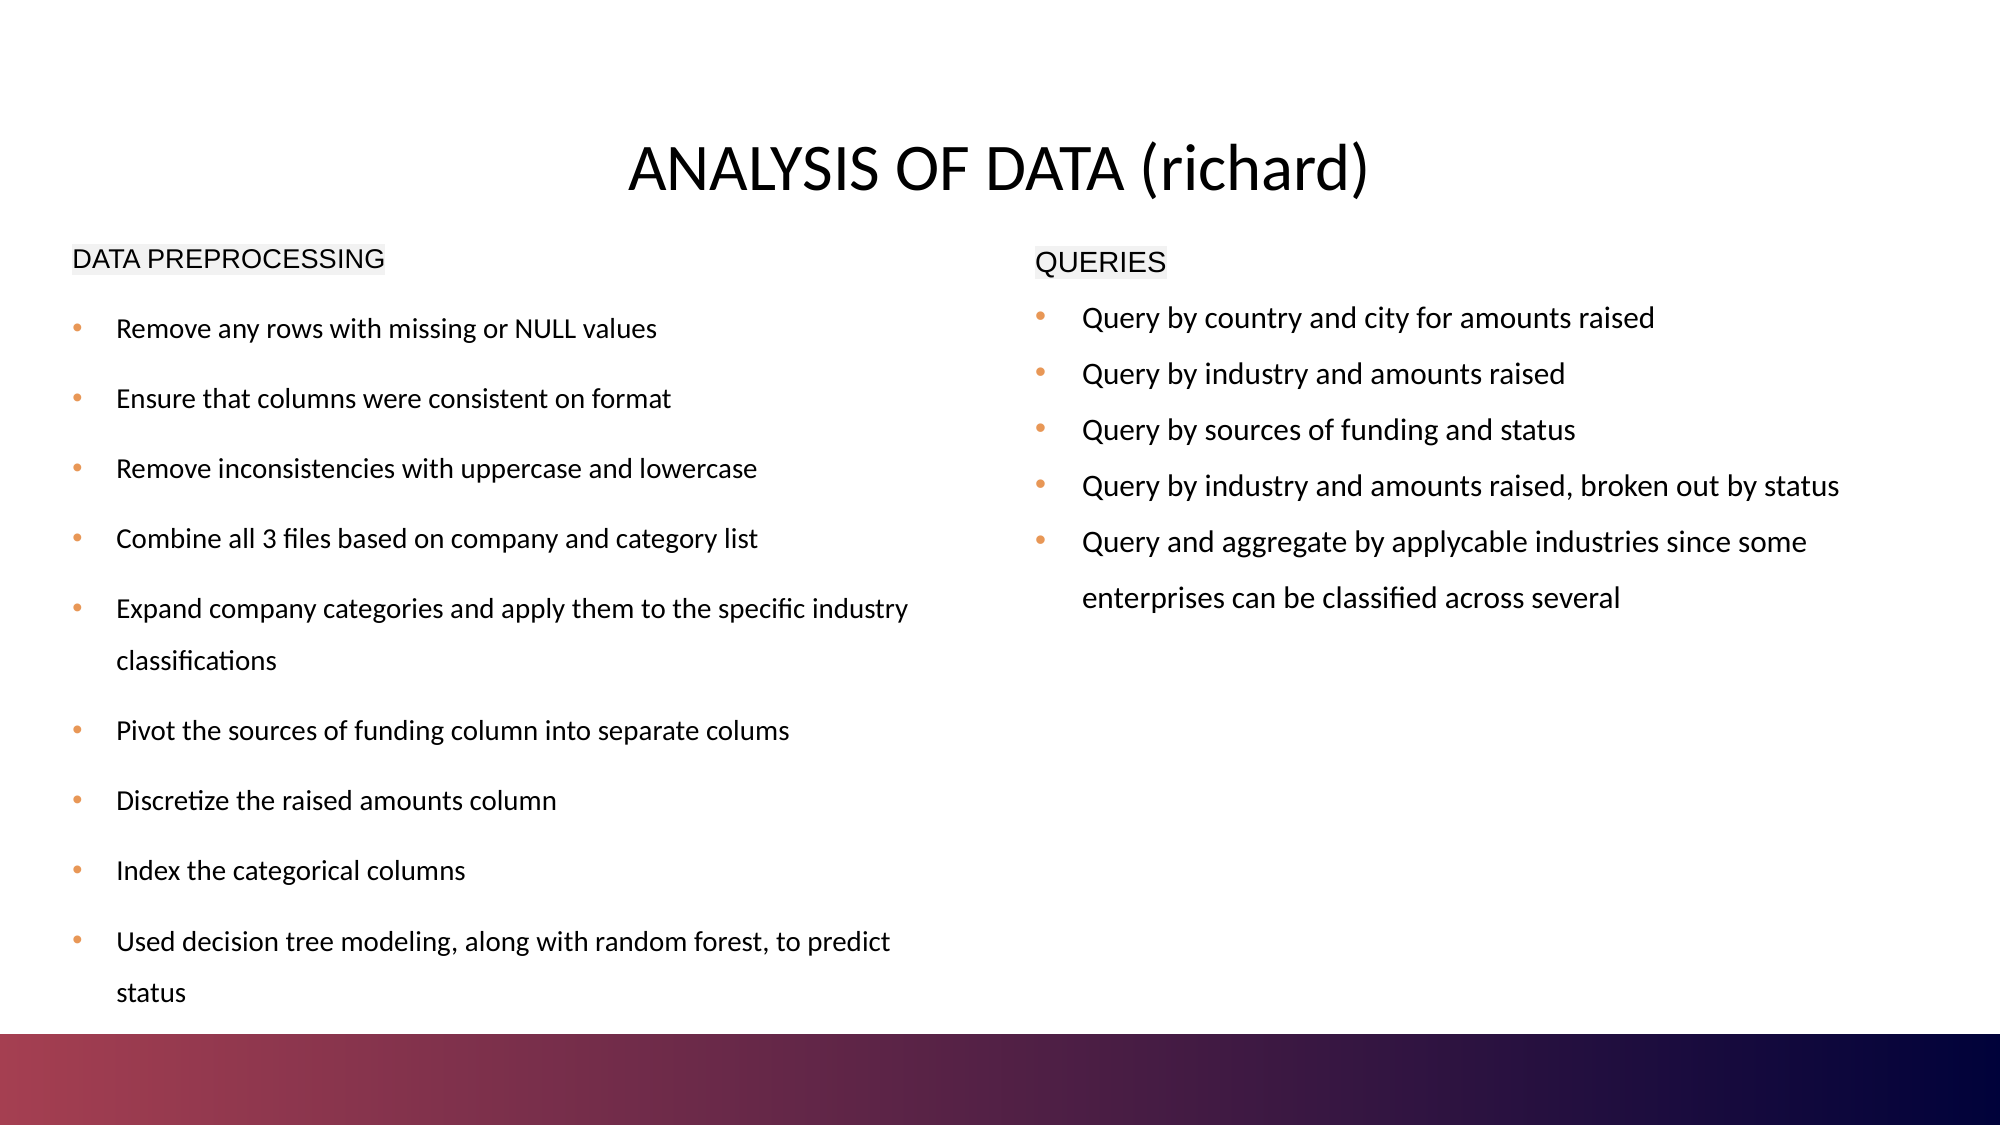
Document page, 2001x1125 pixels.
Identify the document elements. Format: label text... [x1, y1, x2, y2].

list DATA PREPROCESSING Remove any rows with missing or NULL values Ensure that columns were consistent on format Remove inconsistencies with uppercase and lowercase Combine all 3 files based on company and category list Expand company categories and apply them to the specific industry classifications Pivot the sources of funding column into separate colums Discretize the raised amounts column Index the categorical columns Used decision tree modeling, along with random forest, to predict status [57, 218, 931, 1021]
text_box [0, 1034, 2000, 1125]
list QUERIES Query by country and city for amounts raised Query by industry and amounts raised Query by sources of funding and status Query by industry and amounts raised, broken out by status Query and aggregate by applycable industries since some enterprises can be classified across several [1020, 218, 1863, 1021]
title ANALYSIS OF DATA (richard) [137, 60, 1863, 278]
